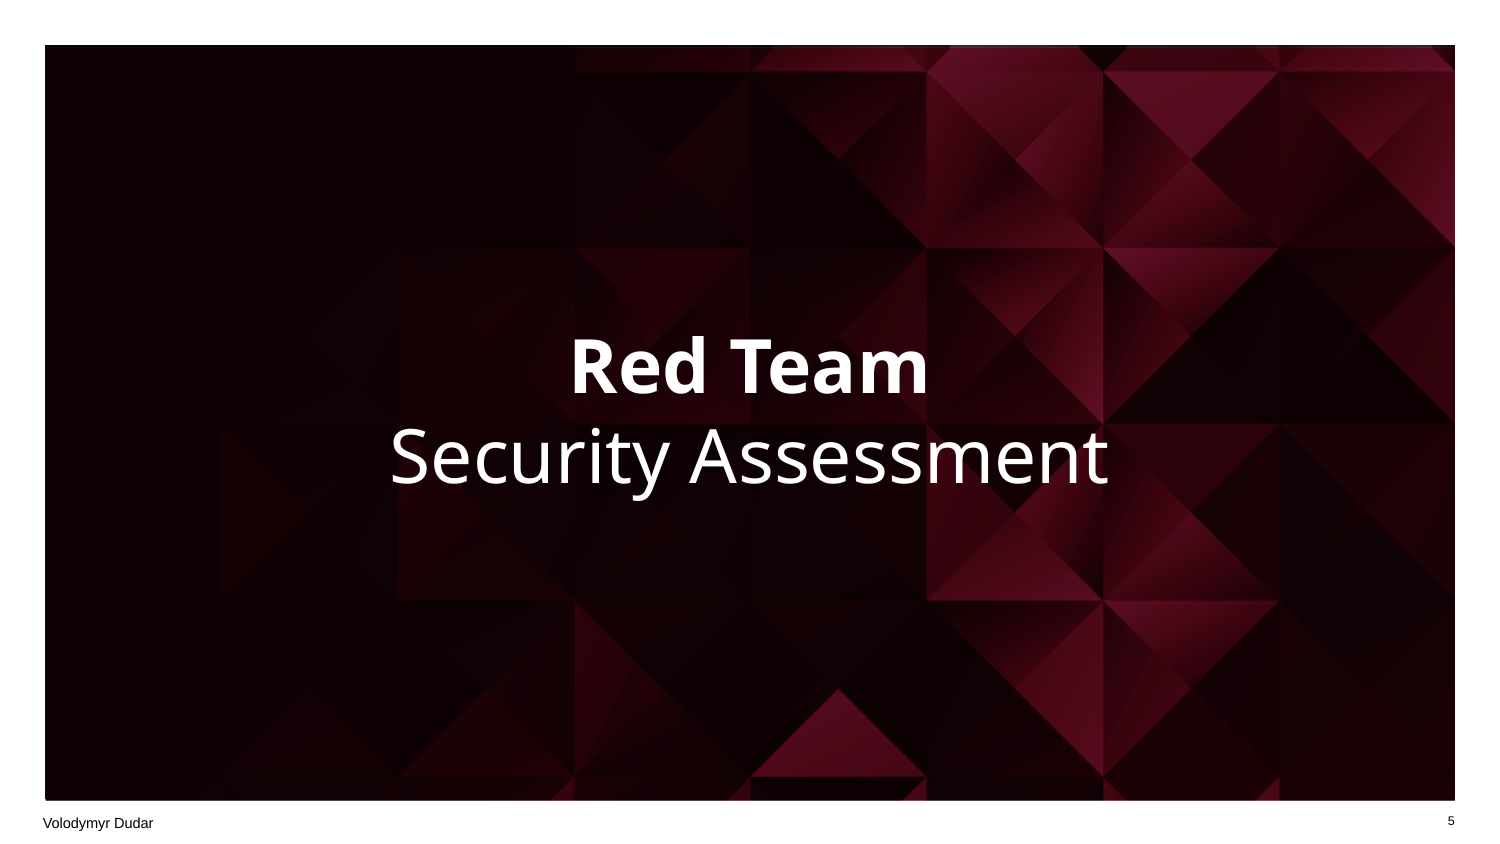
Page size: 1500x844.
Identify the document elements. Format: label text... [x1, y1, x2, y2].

picture [44, 45, 1456, 802]
subtitle Volodymyr Dudar [0, 806, 1306, 844]
text_box 5 [1411, 813, 1455, 831]
